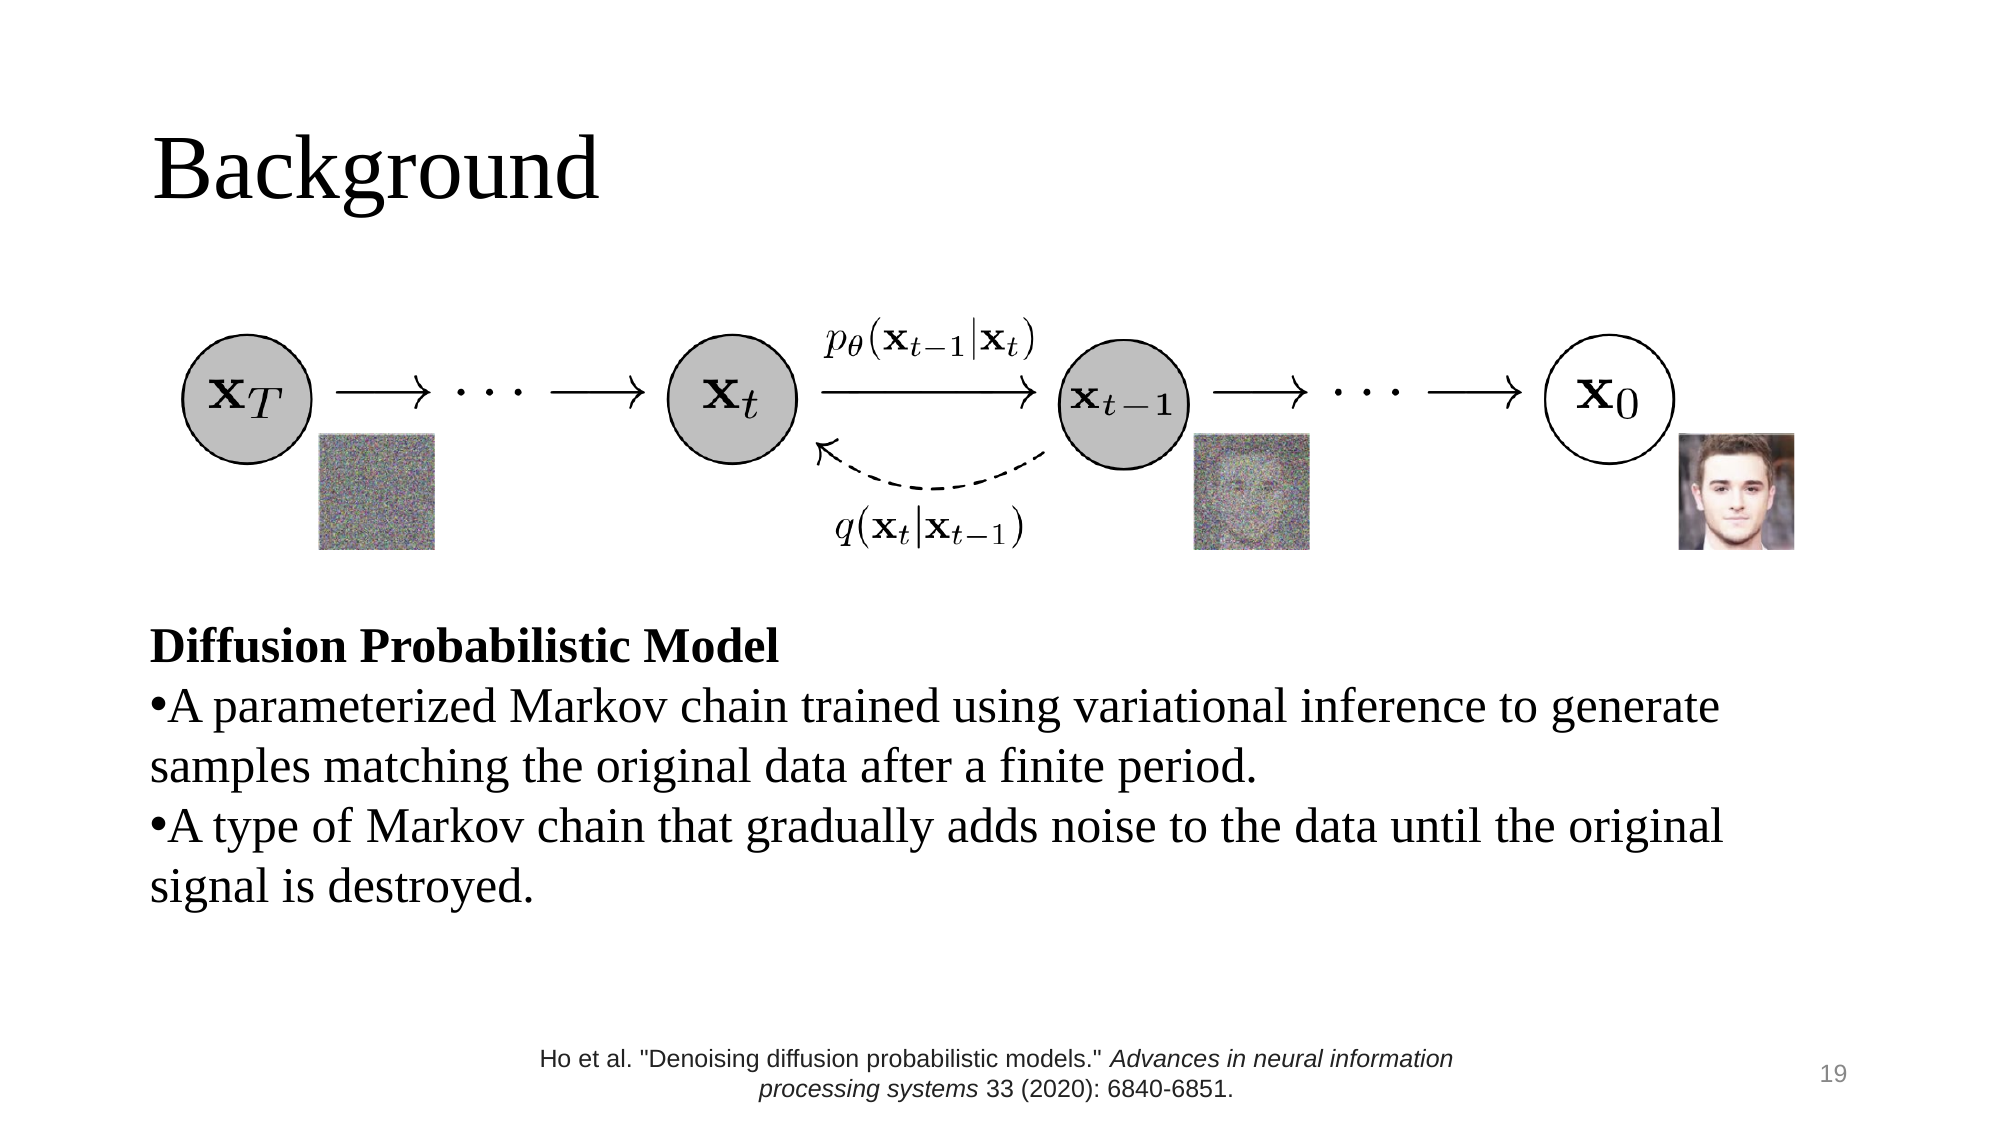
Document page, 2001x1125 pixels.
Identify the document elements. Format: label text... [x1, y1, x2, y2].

text_box Ho et al. "Denoising diffusion probabilistic models." Advances in neural information processing systems 33 (2020): 6840-6851. [506, 1042, 1488, 1103]
text_box Diffusion Probabilistic Model A parameterized Markov chain trained using variational inference to generate samples matching the original data after a finite period. A type of Markov chain that gradually adds noise to the data until the original signal is destroyed. [134, 605, 1866, 921]
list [137, 276, 1869, 583]
slide_number 19 [1488, 1042, 1863, 1103]
title Background [137, 59, 1863, 275]
